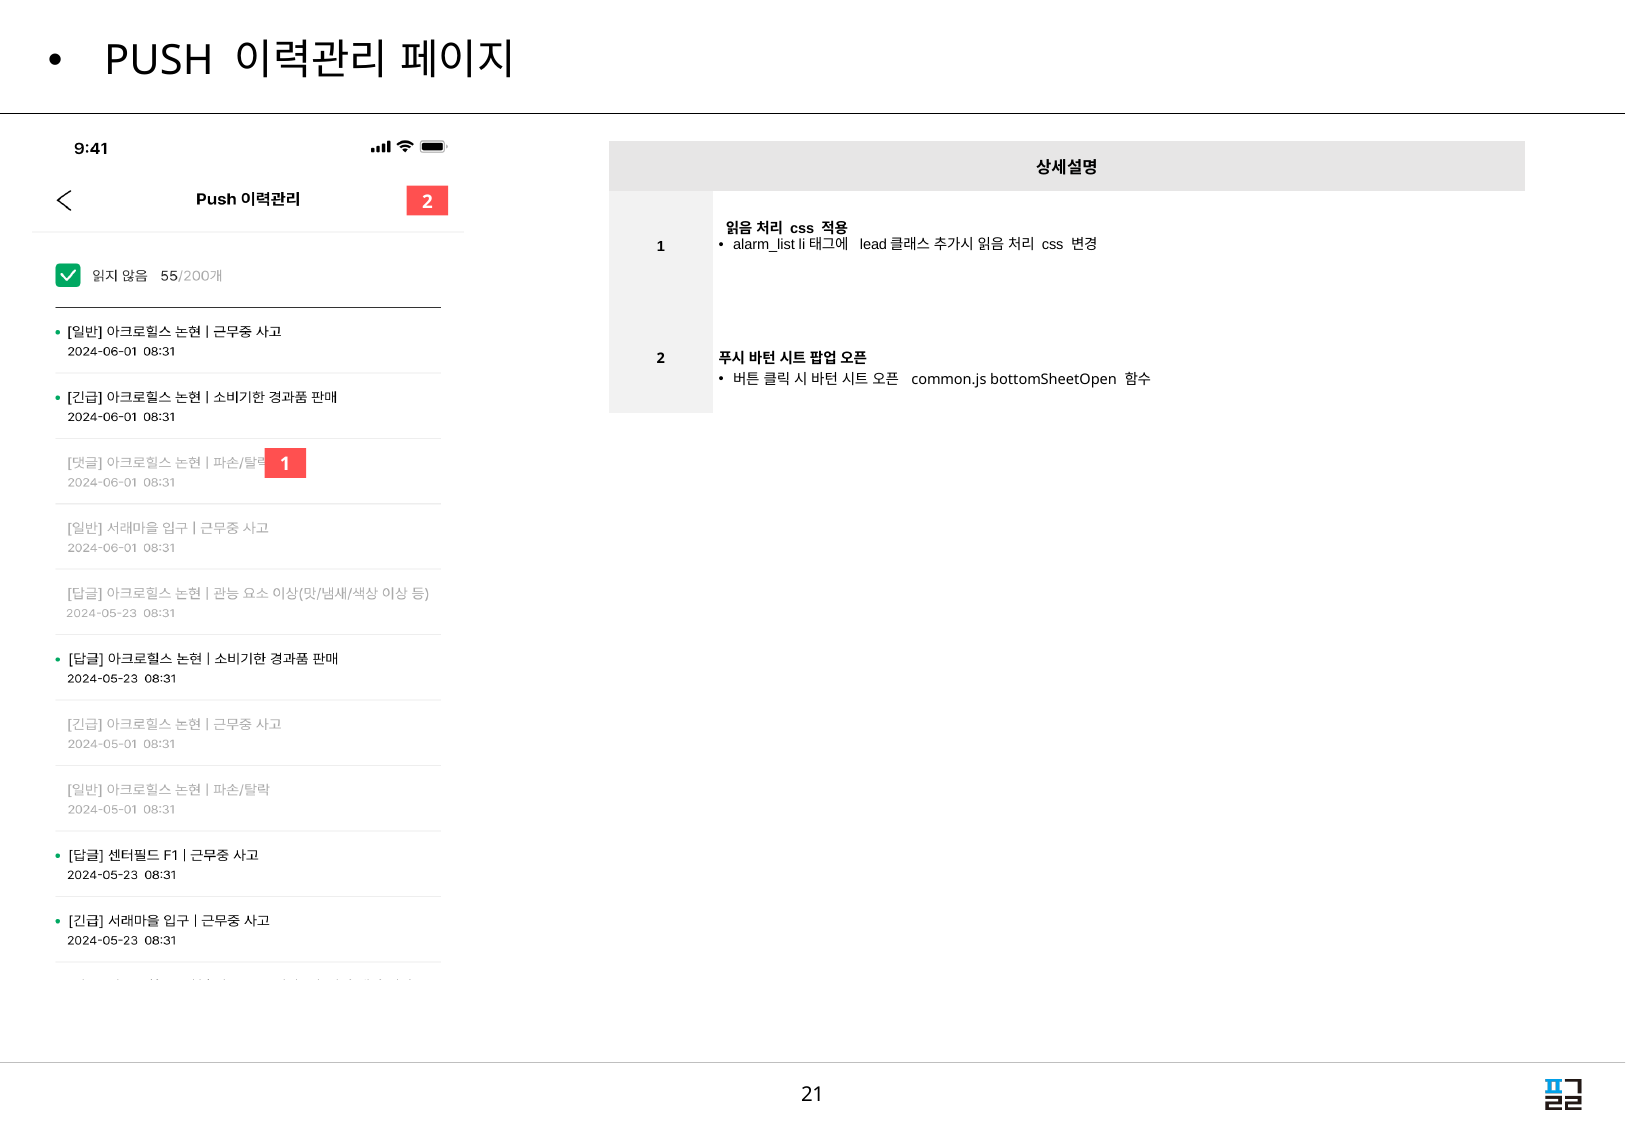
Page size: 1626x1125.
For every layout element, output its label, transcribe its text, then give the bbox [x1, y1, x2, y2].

table_cell 1 [609, 191, 713, 302]
table_cell 푸시 바턴 시트 팝업 오픈 버튼 클릭 시 바턴 시트 오픈 common.js bottomSheetOpen 함수 [713, 302, 1525, 413]
list PUSH 이력관리 페이지 [32, 25, 1123, 97]
picture [32, 122, 464, 980]
table_cell 2 [609, 302, 713, 413]
table_header 상세설명 [609, 141, 1525, 191]
table_cell 읽음 처리 css 적용 alarm_list li태그에 lead클래스 추가시 읽음 처리 css 변경 [713, 191, 1525, 302]
picture [1543, 1077, 1583, 1112]
